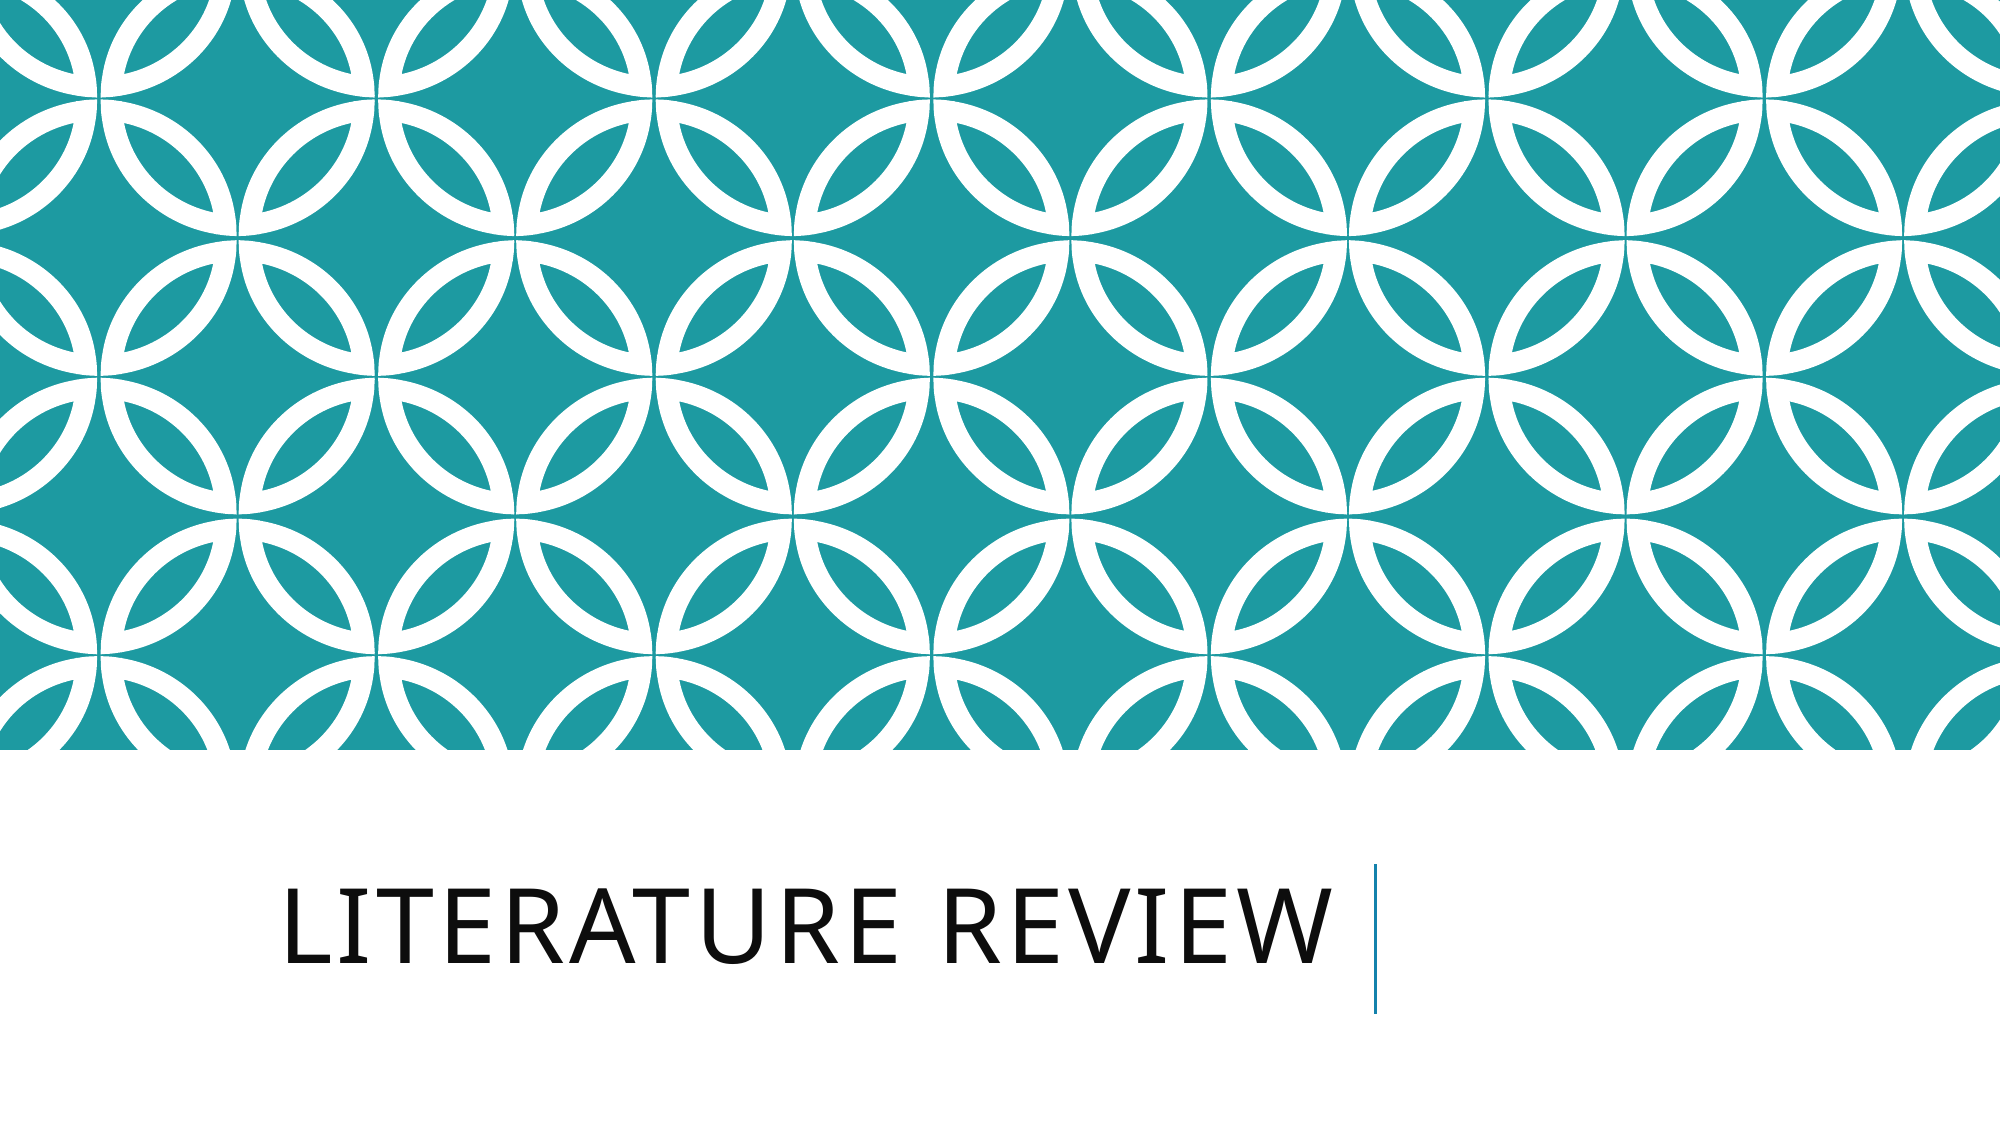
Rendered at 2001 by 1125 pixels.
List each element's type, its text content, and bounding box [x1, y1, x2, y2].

title Literature Review [75, 813, 1350, 1054]
